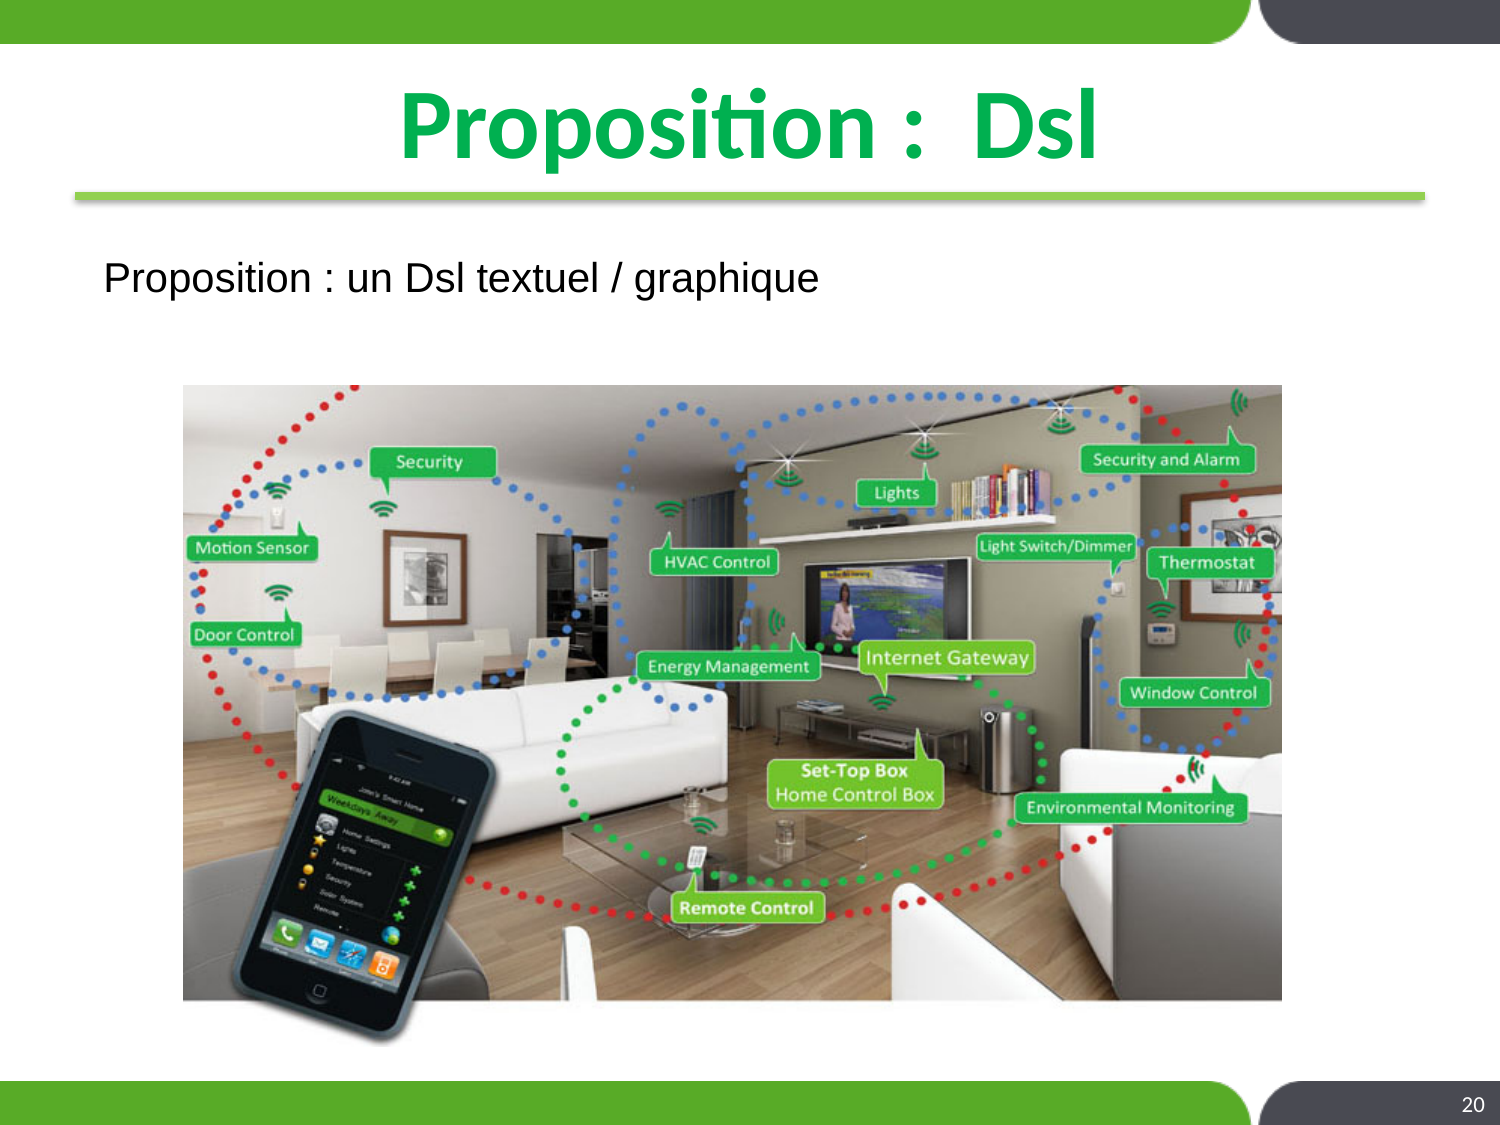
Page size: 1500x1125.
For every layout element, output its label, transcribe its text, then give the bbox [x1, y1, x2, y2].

text_box Proposition : un Dsl textuel / graphique [88, 243, 1425, 309]
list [182, 385, 1282, 1048]
title Proposition : Dsl [75, 50, 1425, 181]
slide_number 20 [1267, 1081, 1500, 1125]
